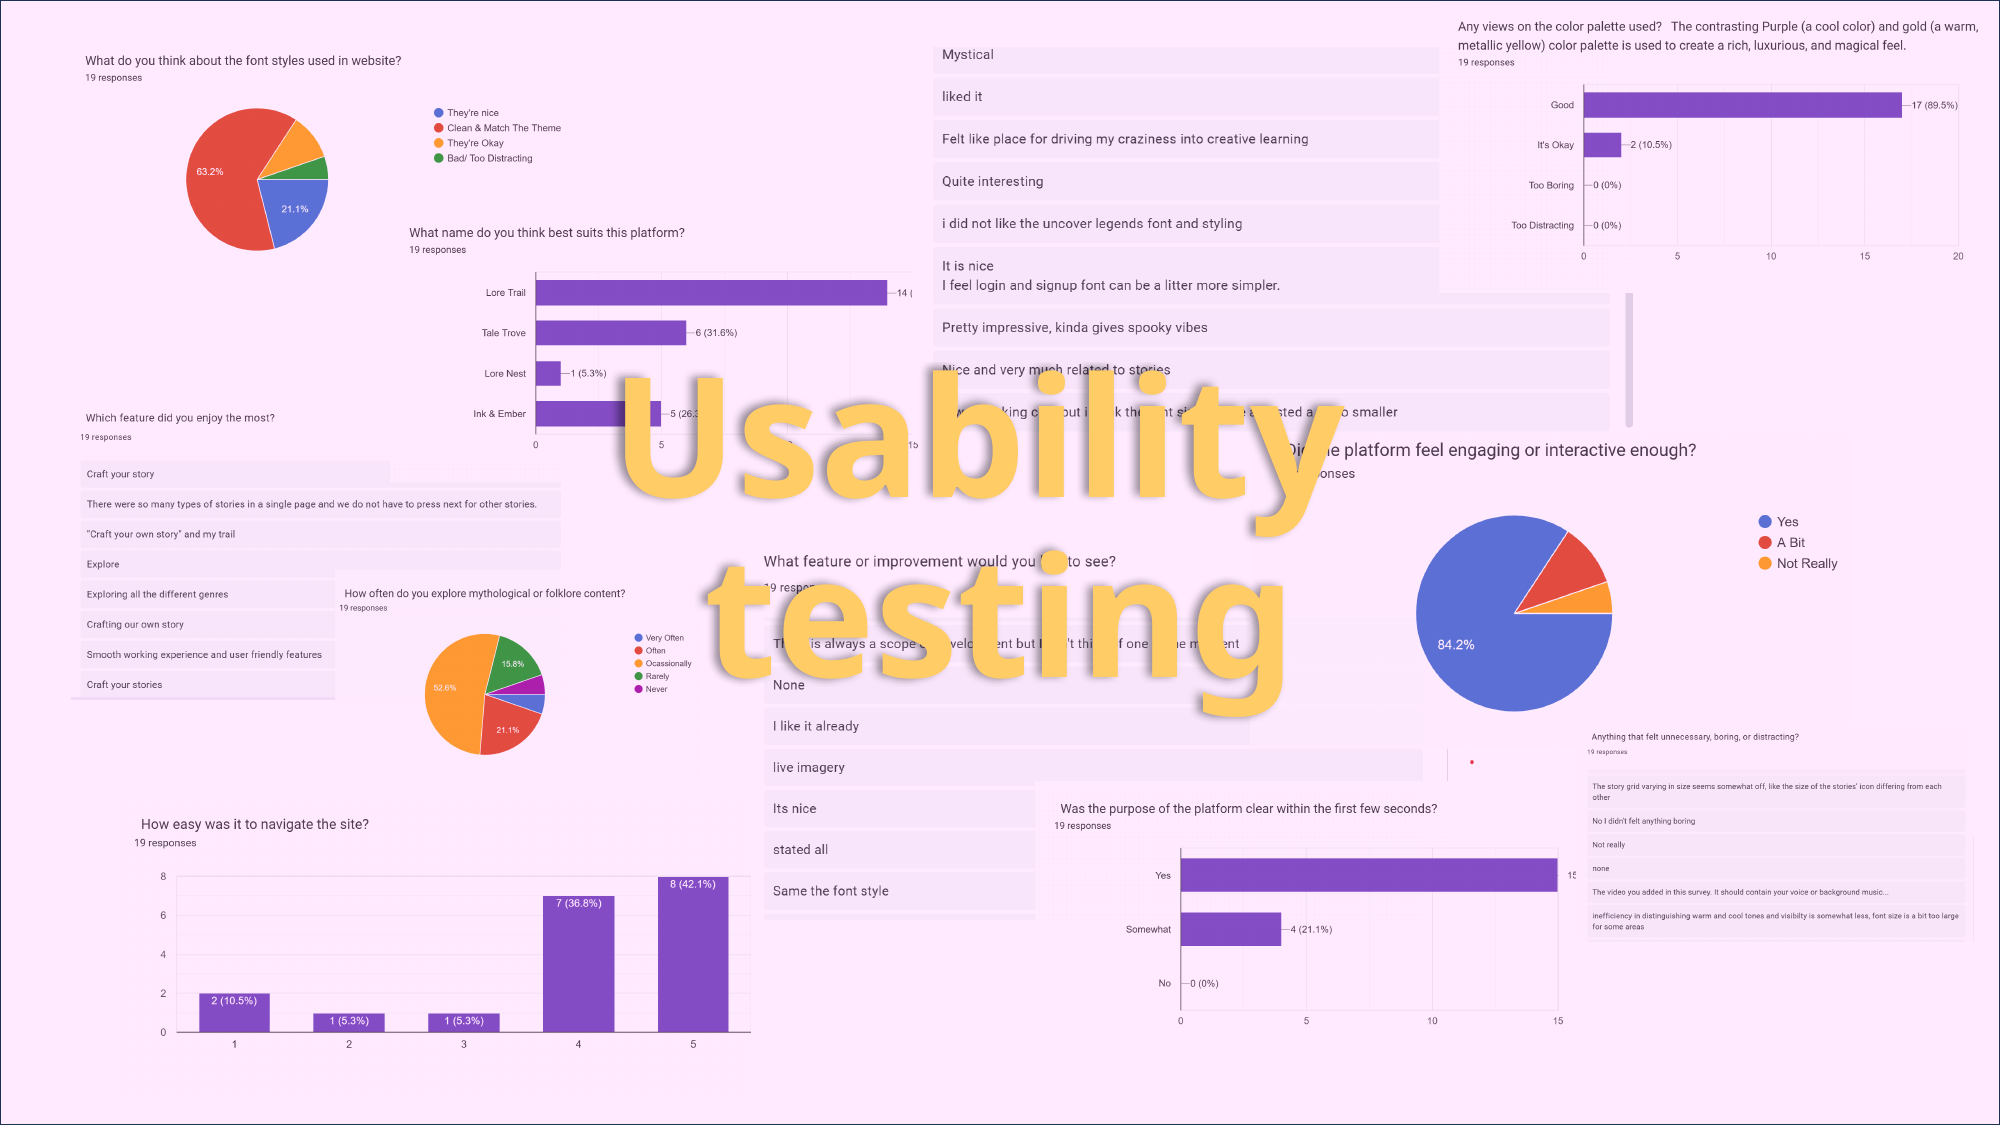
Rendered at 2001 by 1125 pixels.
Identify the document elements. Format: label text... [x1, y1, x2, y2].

picture [66, 0, 2000, 1097]
text_box [0, 0, 2000, 1125]
text_box Usability testing [570, 442, 1250, 632]
